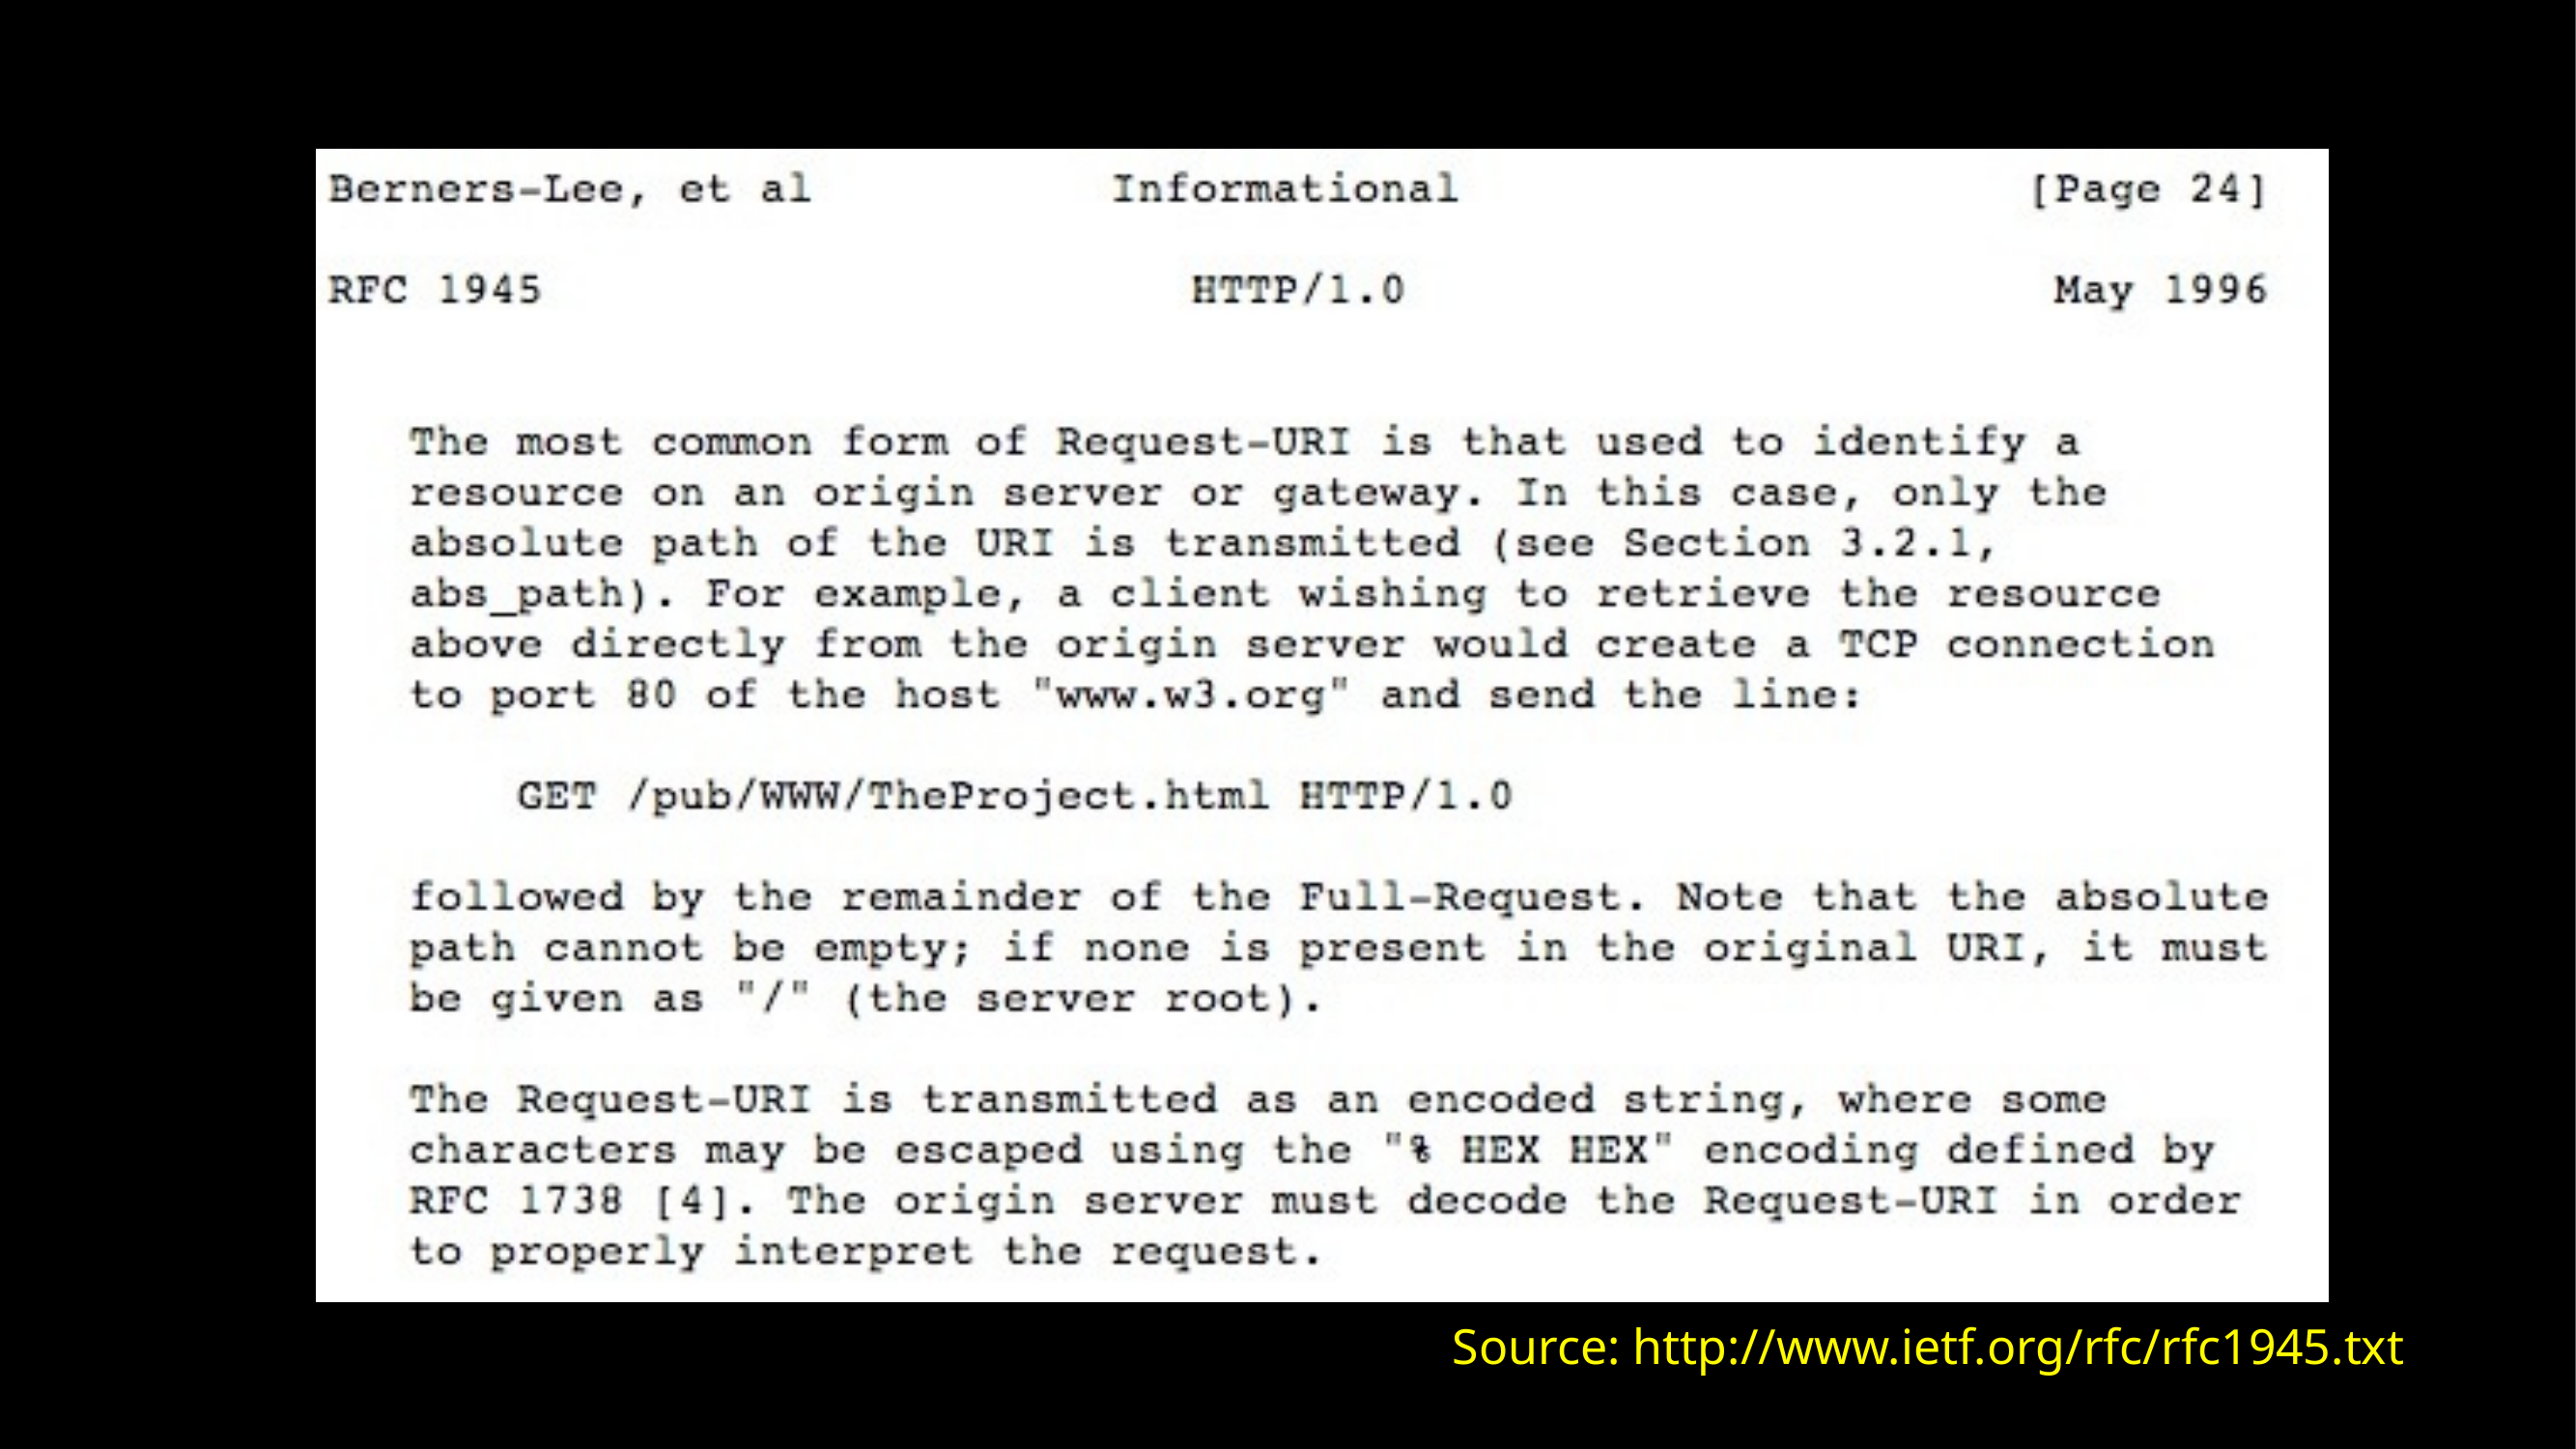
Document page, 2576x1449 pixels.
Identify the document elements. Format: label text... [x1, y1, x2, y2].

picture [315, 148, 2330, 1303]
text_box Source: http://www.ietf.org/rfc/rfc1945.txt [1444, 1308, 2413, 1382]
